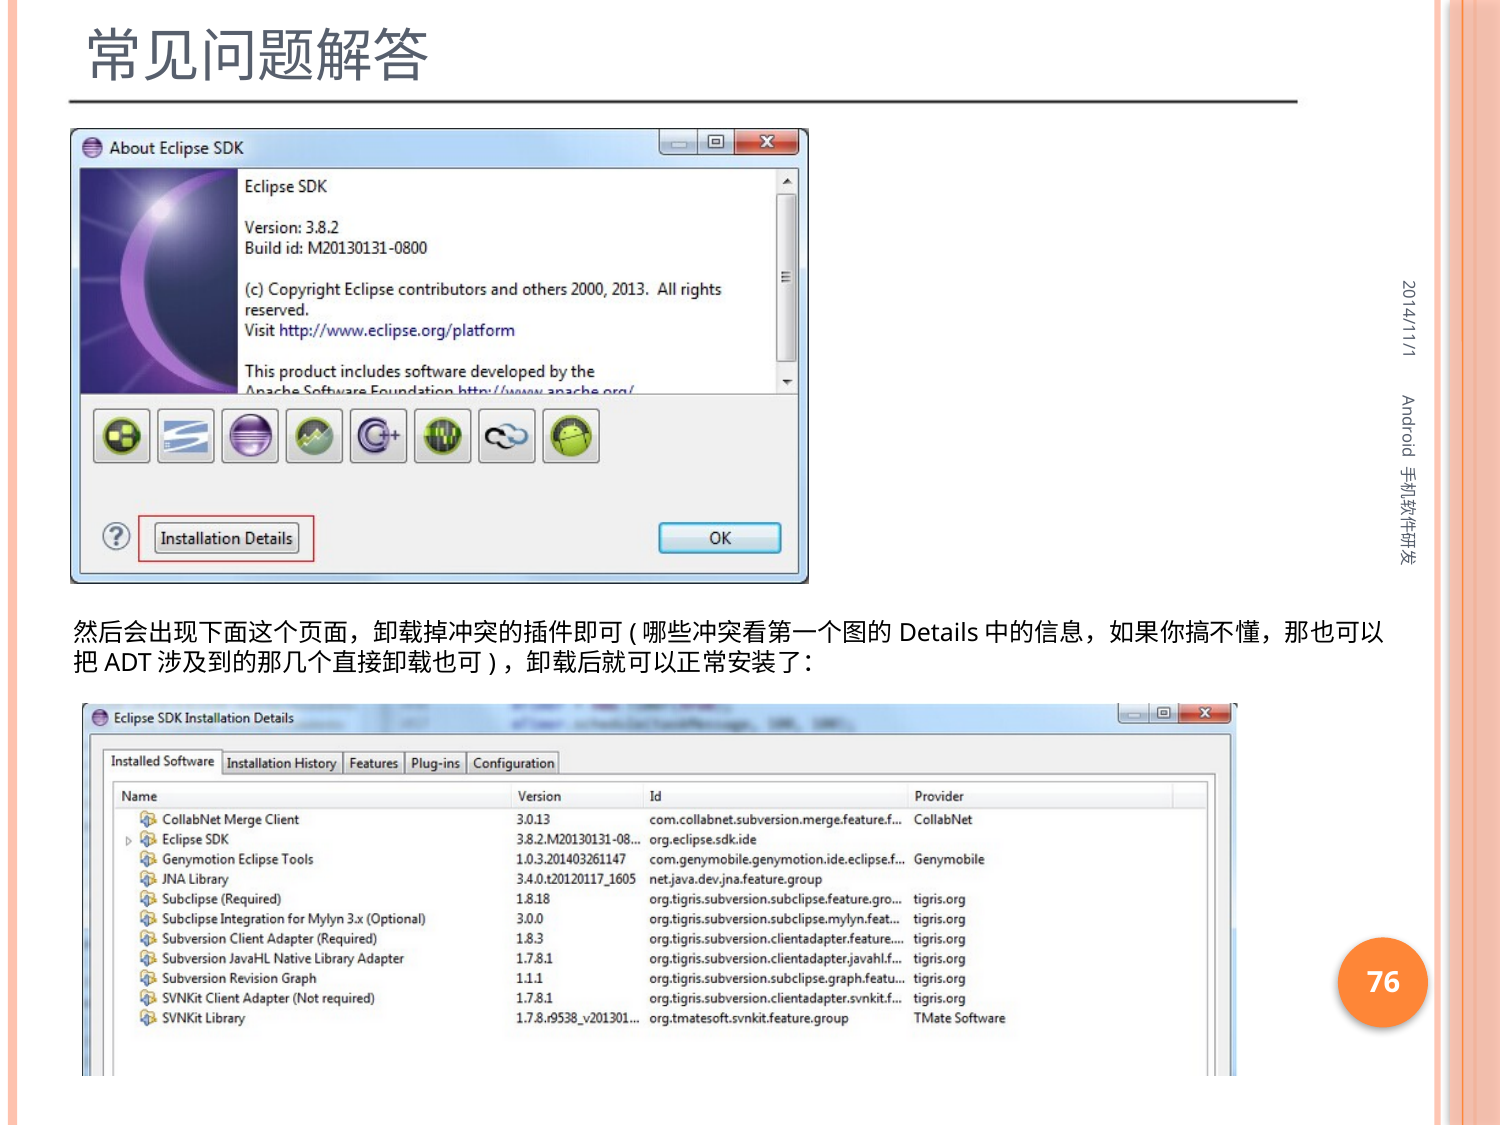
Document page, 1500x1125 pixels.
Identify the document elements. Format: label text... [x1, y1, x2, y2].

picture [0, 0, 7, 1125]
footer Android 手机软件研发 [1379, 380, 1440, 906]
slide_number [1378, 43, 1442, 374]
slide_number 76 [1333, 940, 1434, 1027]
text_box 然后会出现下面这个页面，卸载掉冲突的插件即可(哪些冲突看第一个图的Details中的信息，如果你搞不懂，那也可以把ADT涉及到的那几个直接卸载也可)，卸载后就可以正常安装了： [58, 609, 1418, 684]
title 常见问题解答 [70, 11, 1296, 96]
picture [1441, 0, 1449, 1125]
picture [18, 0, 1434, 1125]
